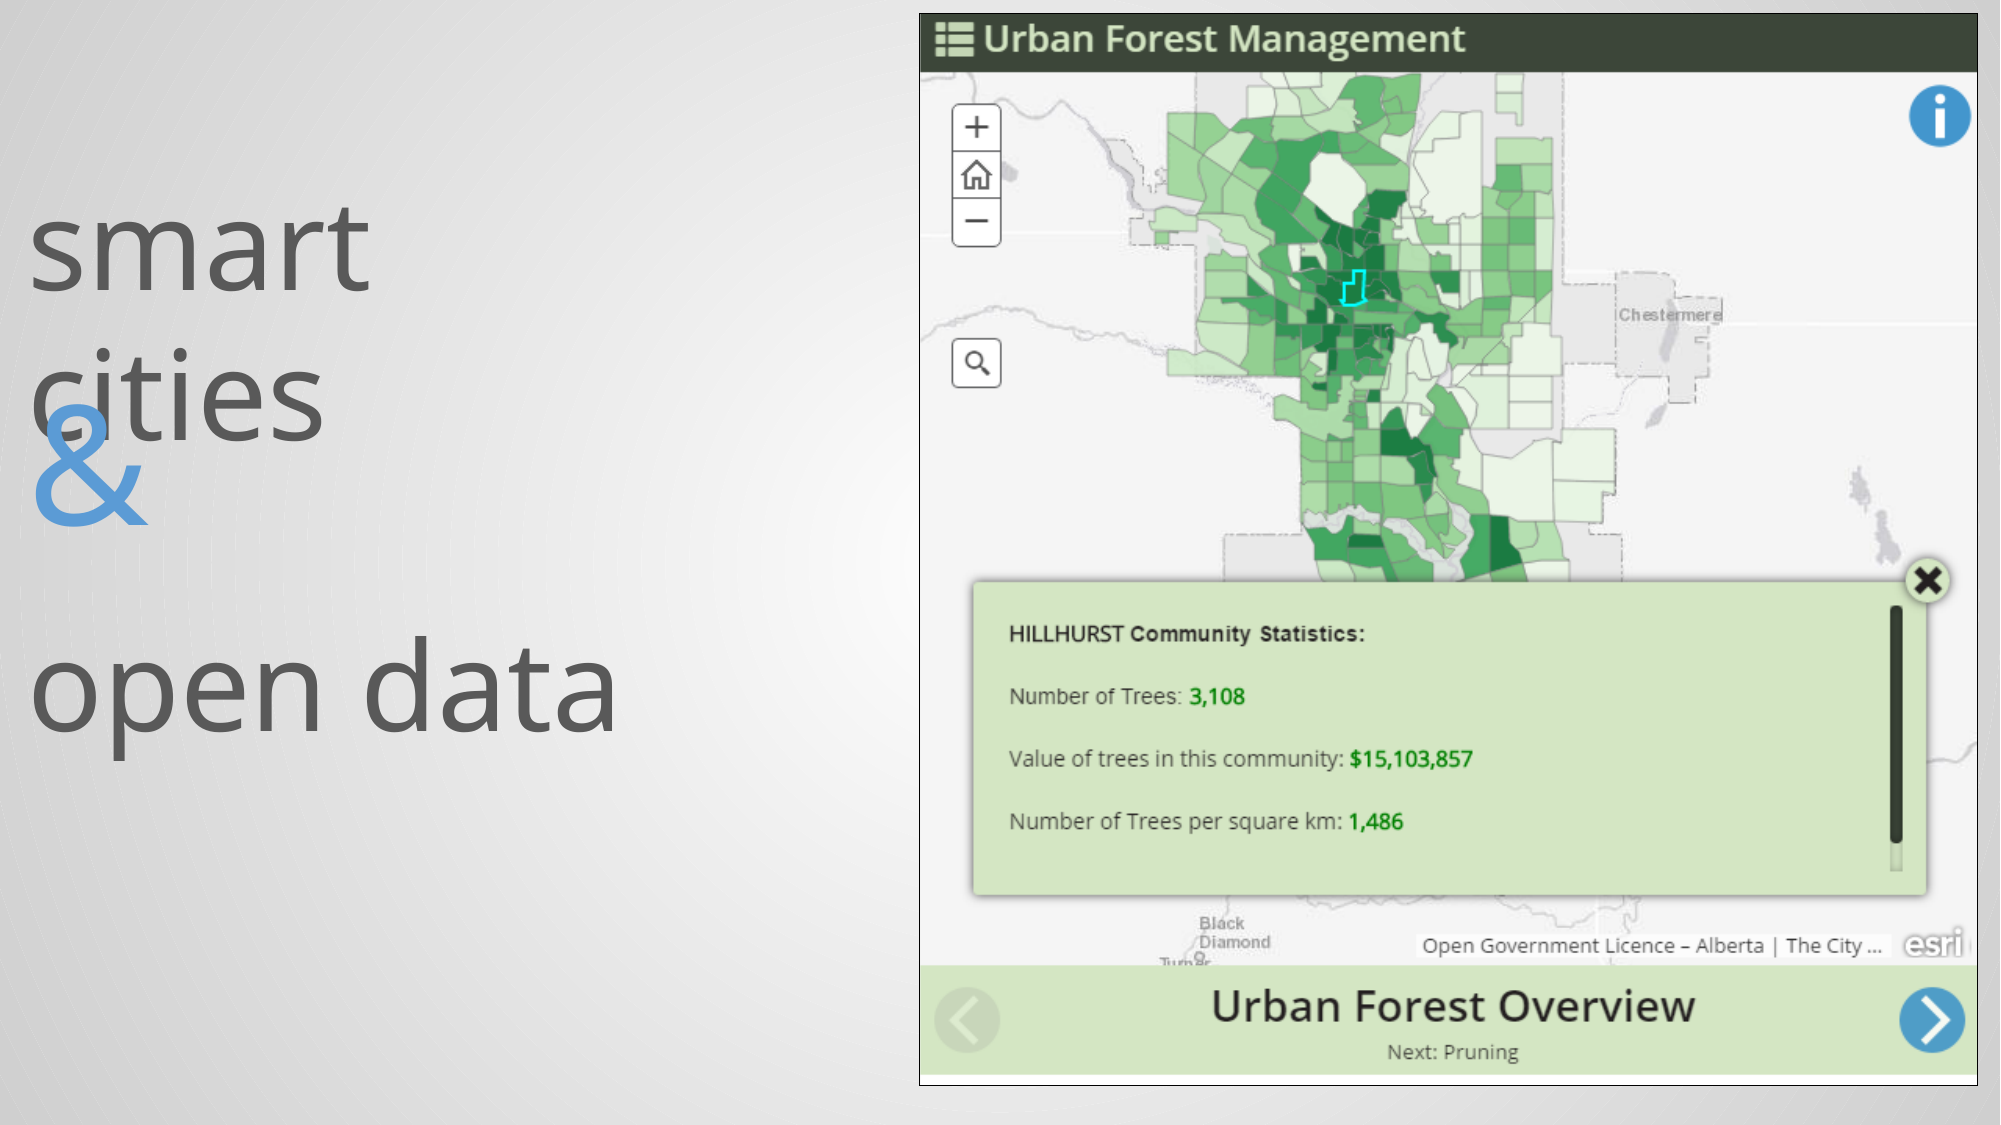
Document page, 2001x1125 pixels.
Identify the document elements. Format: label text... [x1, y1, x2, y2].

picture [919, 13, 1978, 1086]
text_box & [12, 351, 158, 792]
text_box open data [158, 598, 919, 764]
text_box smart cities [12, 158, 718, 474]
